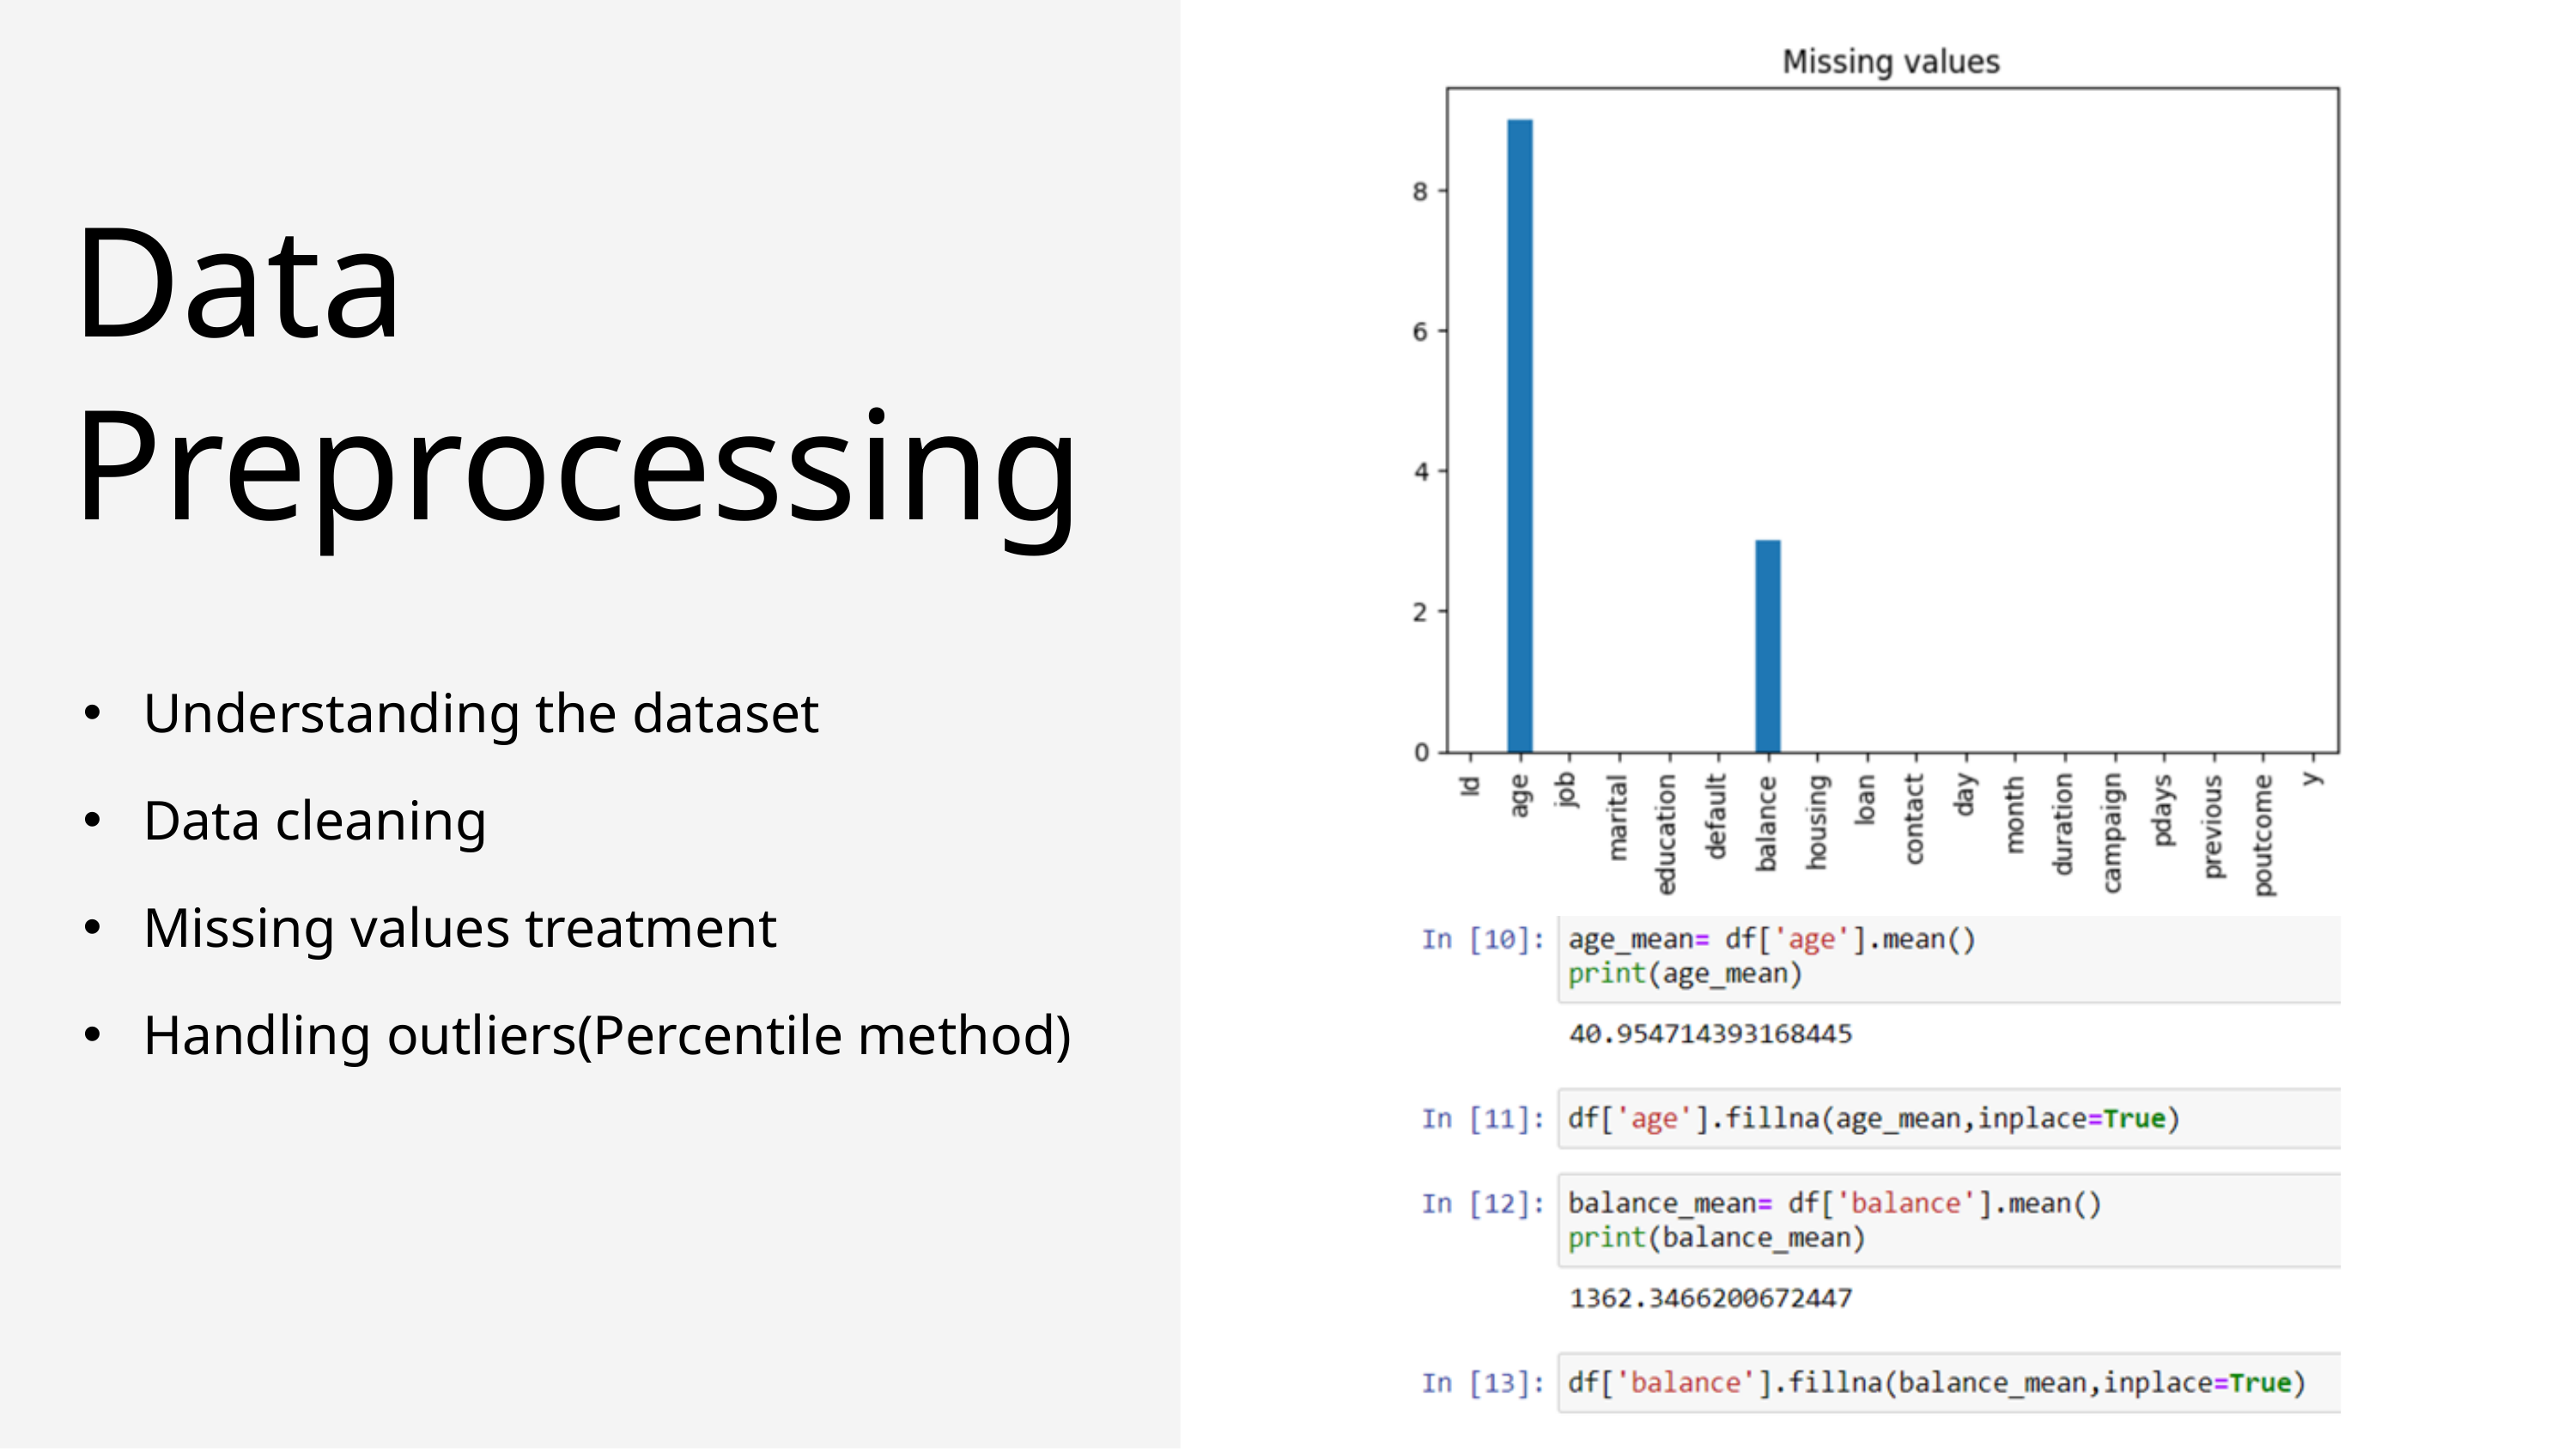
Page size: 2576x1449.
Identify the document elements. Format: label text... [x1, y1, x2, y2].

text_box Understanding the dataset Data cleaning Missing values treatment Handling outliers(Percentile method) [37, 636, 1084, 1066]
text_box [1375, 37, 2367, 917]
text_box Data Preprocessing [70, 185, 1181, 550]
text_box [0, 0, 1181, 1449]
text_box [1349, 916, 2342, 1426]
